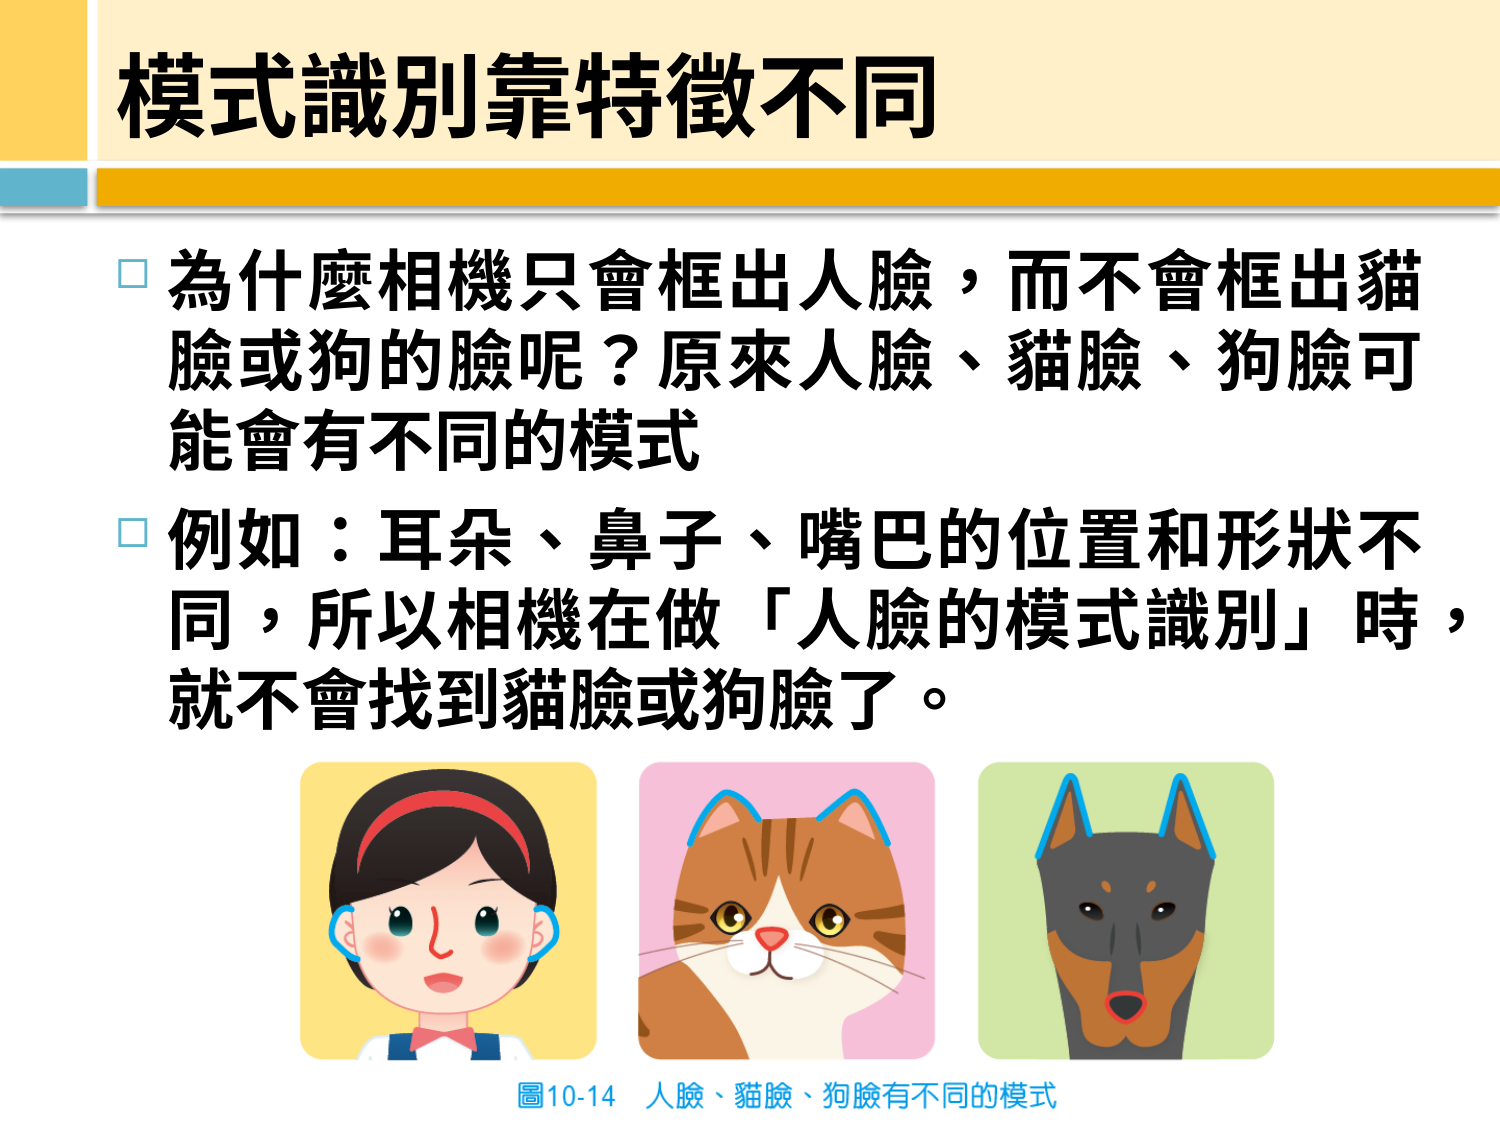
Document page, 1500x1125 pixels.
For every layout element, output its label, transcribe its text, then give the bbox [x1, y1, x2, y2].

picture [274, 745, 1301, 1125]
list 為什麼相機只會框出人臉，而不會框出貓臉或狗的臉呢？原來人臉、貓臉、狗臉可能會有不同的模式 例如：耳朵、鼻子、嘴巴的位置和形狀不同，所以相機在做「人臉的模式識別」時，就不會找到貓臉或狗臉了。 [100, 231, 1438, 1024]
title 模式識別靠特徵不同 [100, 26, 1438, 161]
